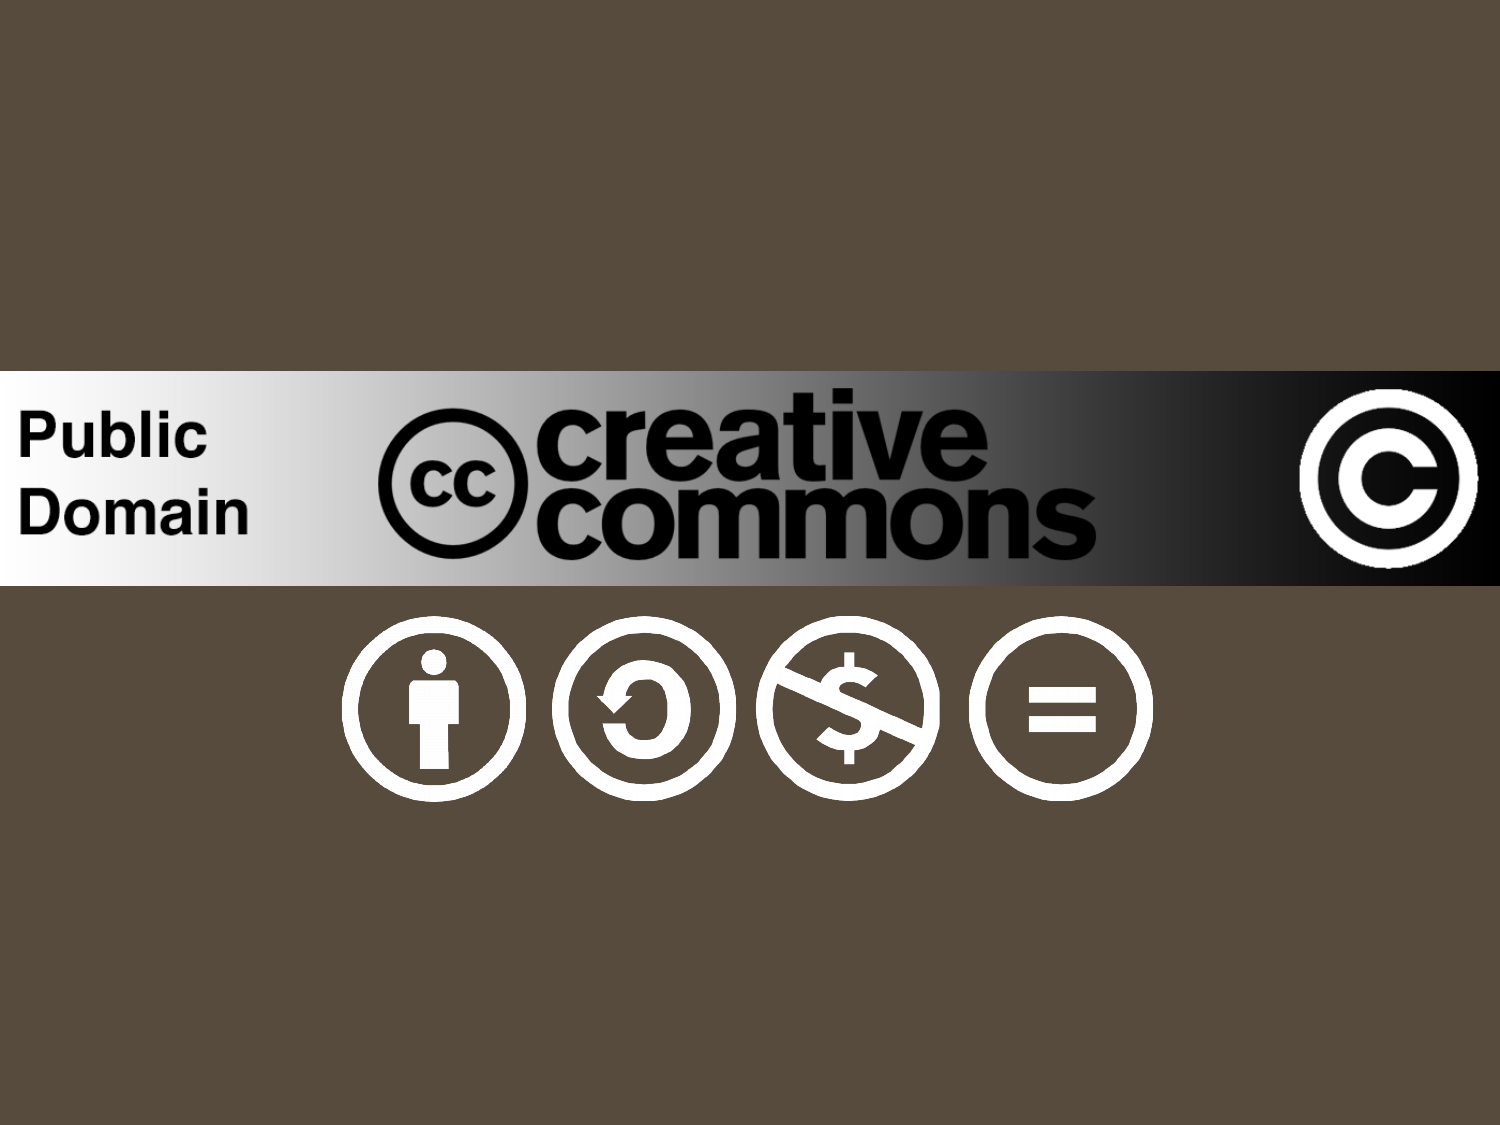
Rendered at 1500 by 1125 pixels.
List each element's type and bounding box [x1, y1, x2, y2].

picture [551, 616, 737, 802]
picture [968, 616, 1154, 802]
picture [754, 616, 940, 802]
picture [0, 371, 1500, 586]
picture [341, 616, 527, 802]
